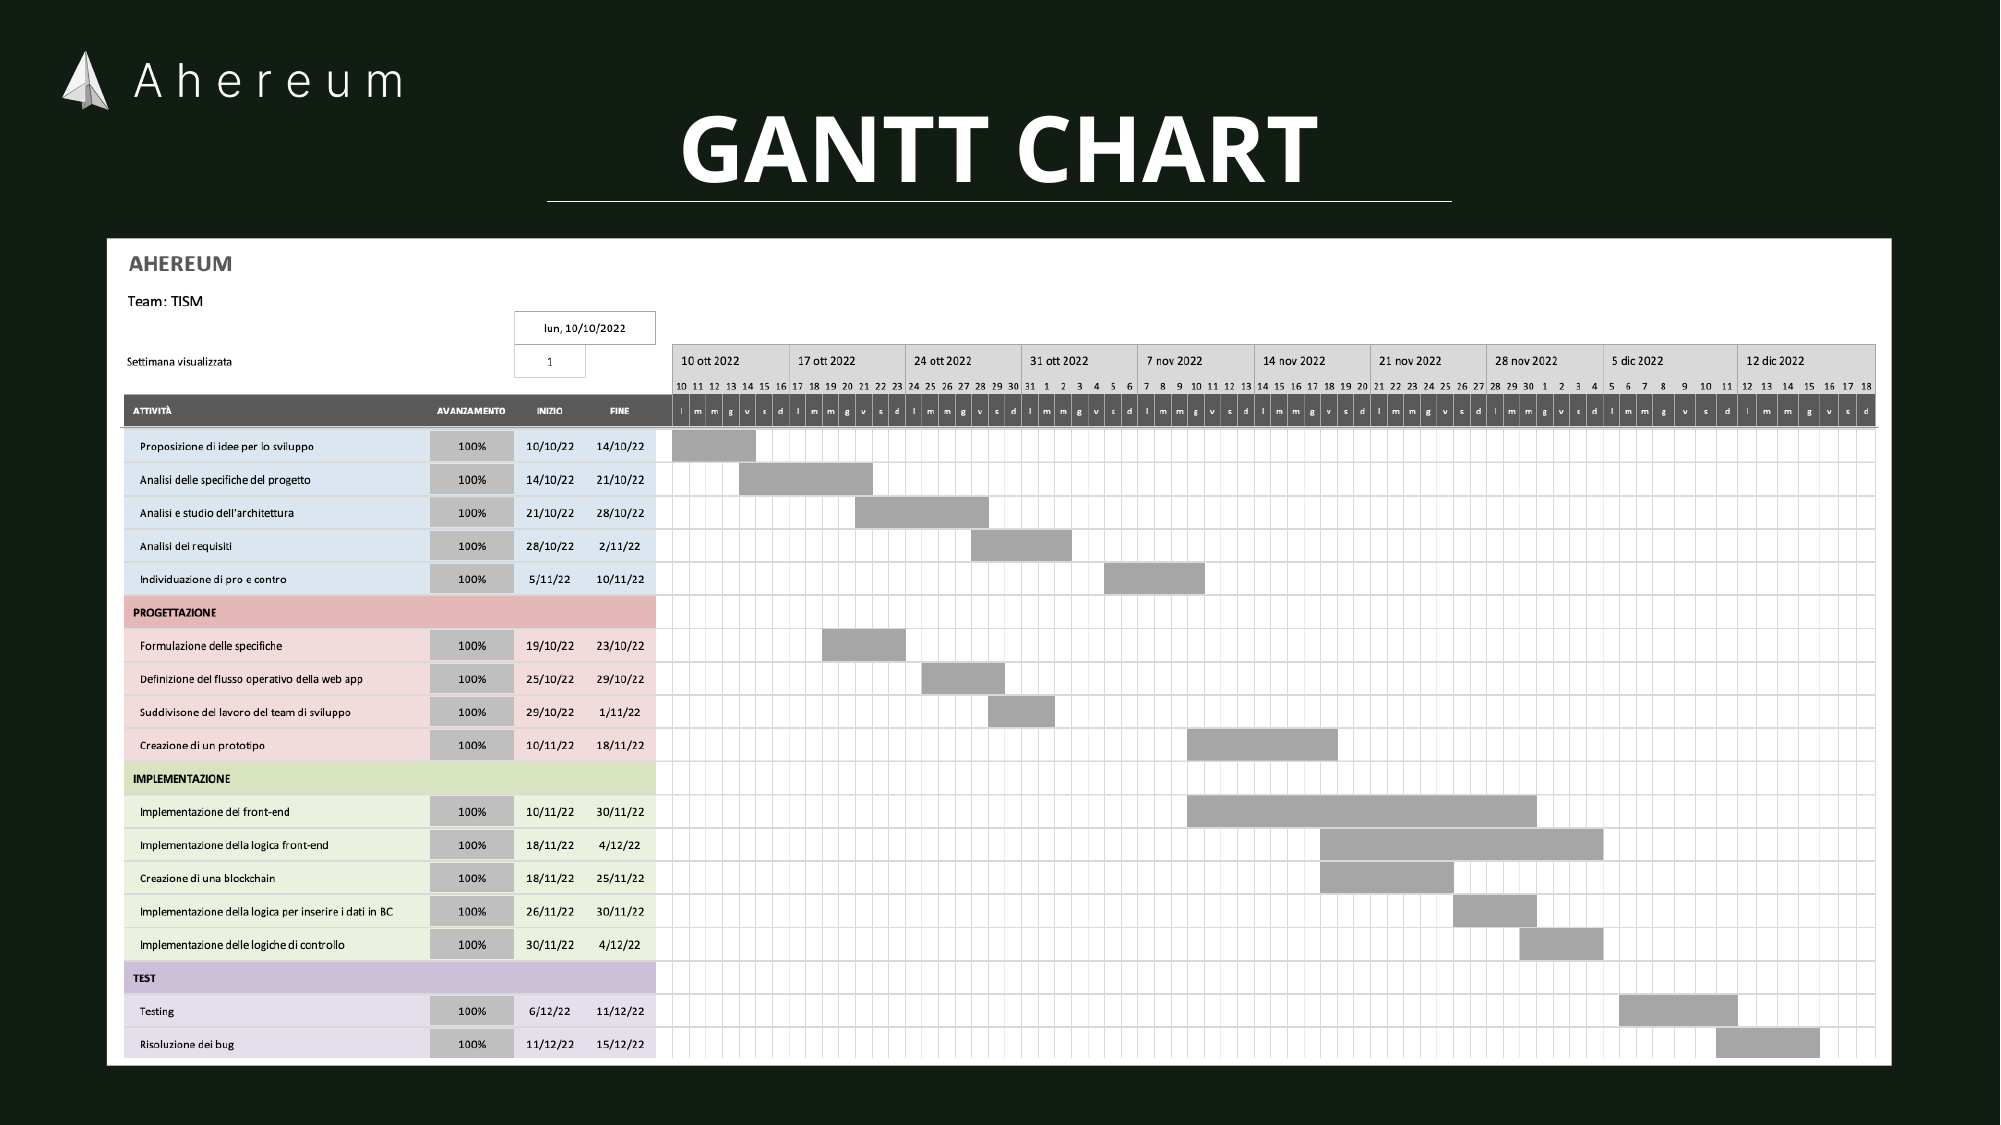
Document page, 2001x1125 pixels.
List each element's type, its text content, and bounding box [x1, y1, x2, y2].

text_box GANTT CHART [606, 83, 1393, 201]
picture [0, 45, 462, 115]
text_box GANTT CHART [606, 202, 1393, 209]
picture [119, 246, 1879, 1058]
text_box [106, 237, 1893, 1067]
